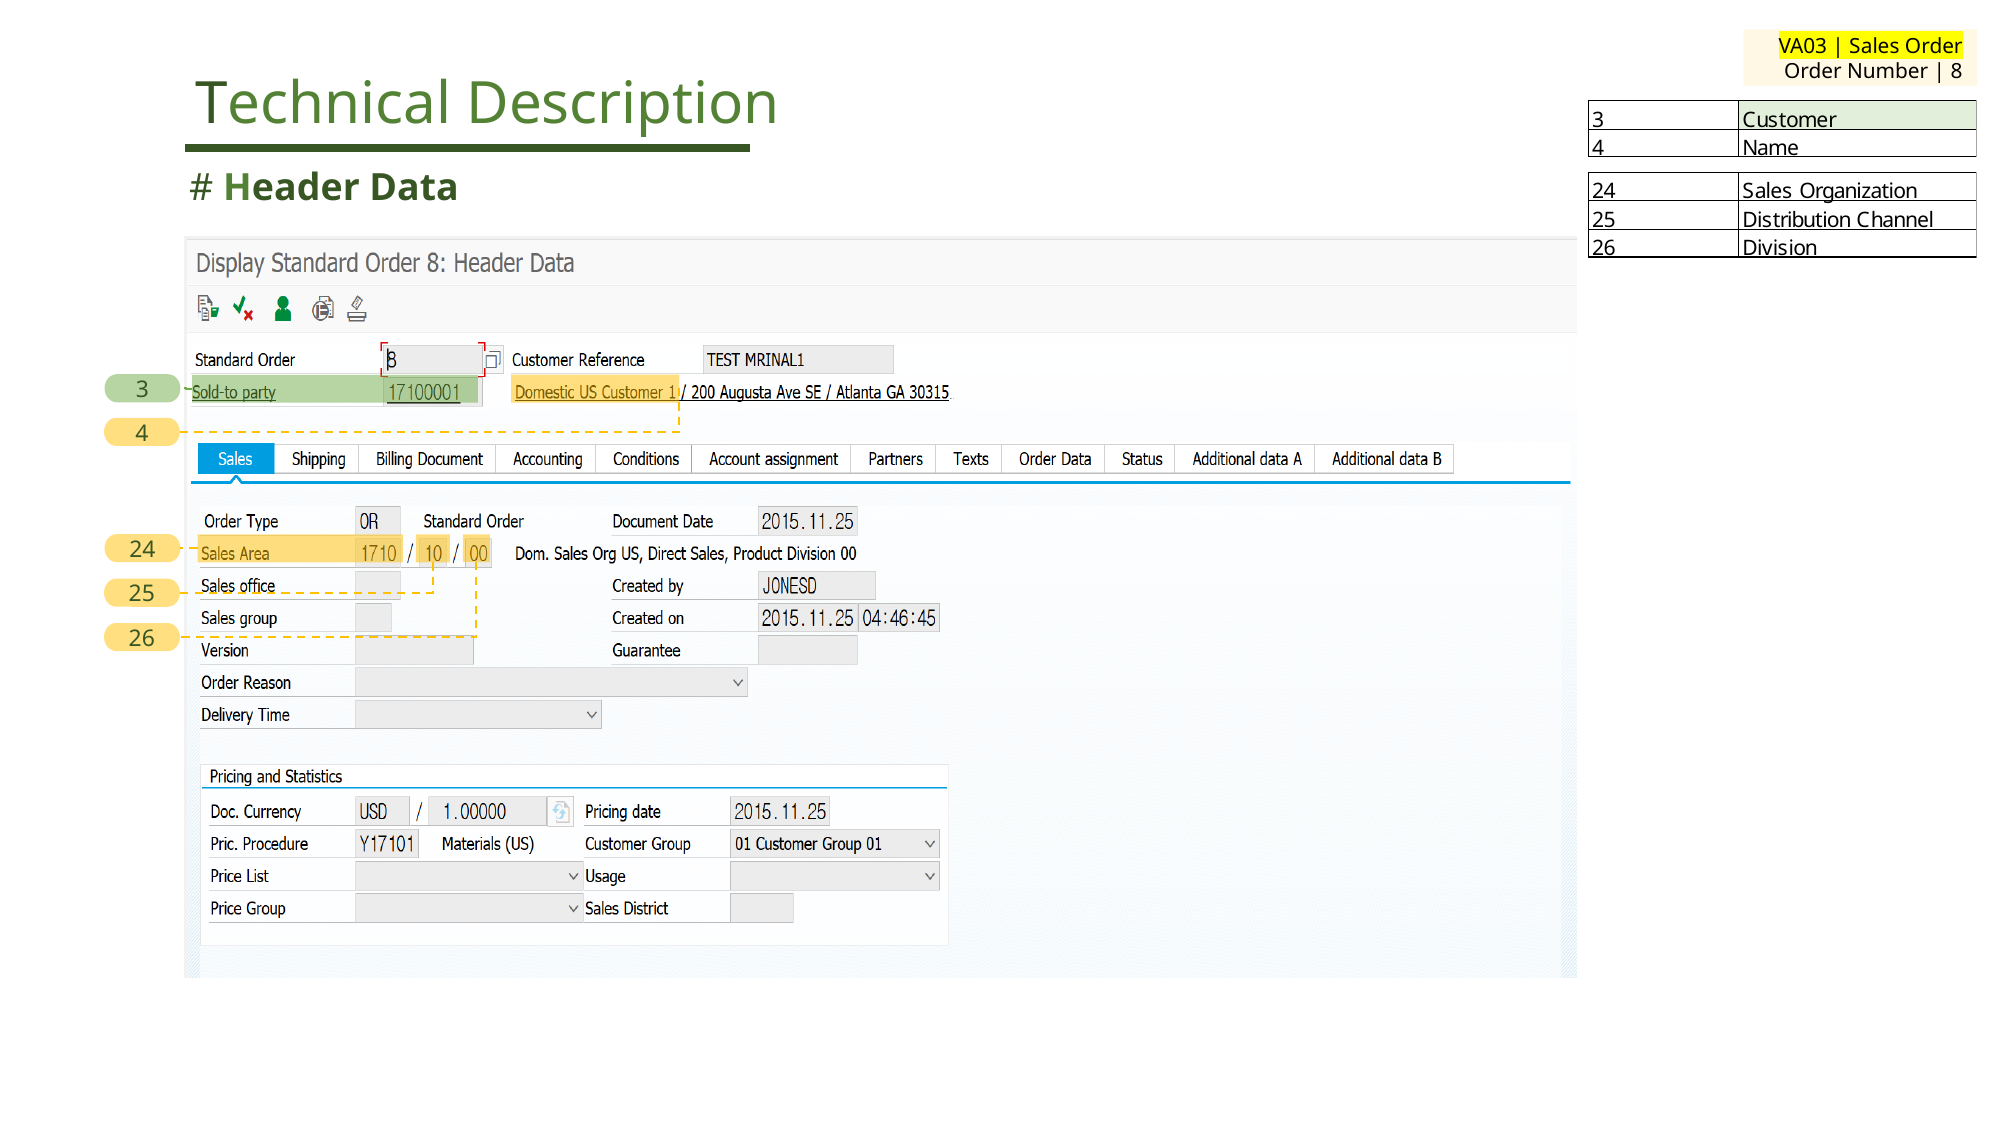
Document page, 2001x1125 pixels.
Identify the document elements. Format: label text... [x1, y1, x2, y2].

text_box 4 [103, 417, 180, 446]
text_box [290, 451, 366, 748]
text_box VA03 | Sales Order Order Number | 8 [1743, 29, 1978, 86]
text_box Technical Description [180, 57, 812, 143]
text_box 3 [104, 374, 181, 403]
text_box 26 [103, 622, 180, 652]
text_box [179, 388, 680, 432]
picture [1588, 100, 1978, 158]
picture [184, 236, 1577, 978]
text_box 25 [103, 578, 180, 607]
text_box 24 [104, 534, 181, 563]
picture [1588, 172, 1978, 259]
text_box # Header Data [174, 155, 849, 216]
